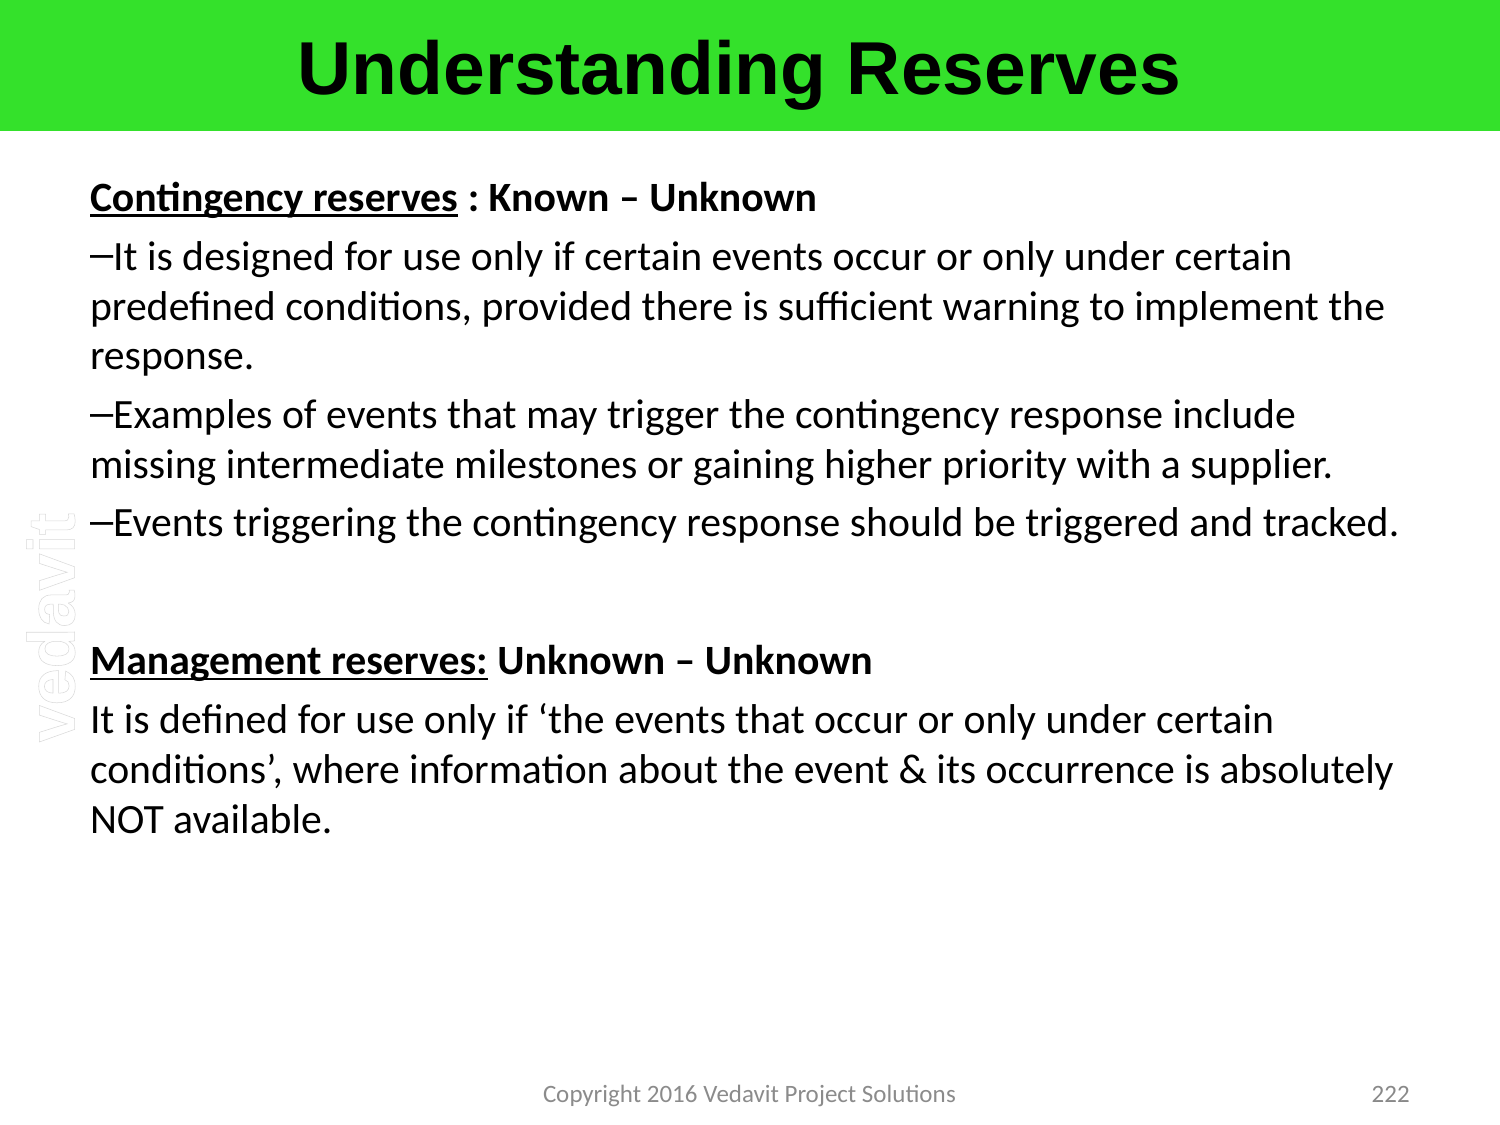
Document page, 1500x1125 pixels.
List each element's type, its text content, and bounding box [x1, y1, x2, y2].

list Contingency reserves : Known – Unknown It is designed for use only if certain events occur or only under certain predefined conditions, provided there is sufficient warning to implement the response. Examples of events that may trigger the contingency response include missing intermediate milestones or gaining higher priority with a supplier. Events triggering the contingency response should be triggered and tracked. Management reserves: Unknown – Unknown It is defined for use only if ‘the events that occur or only under certain conditions’, where information about the event & its occurrence is absolutely NOT available. [75, 162, 1425, 1000]
slide_number 222 [1074, 1062, 1425, 1123]
title Understanding Reserves [0, 0, 1500, 131]
footer Copyright 2016 Vedavit Project Solutions [512, 1062, 988, 1123]
